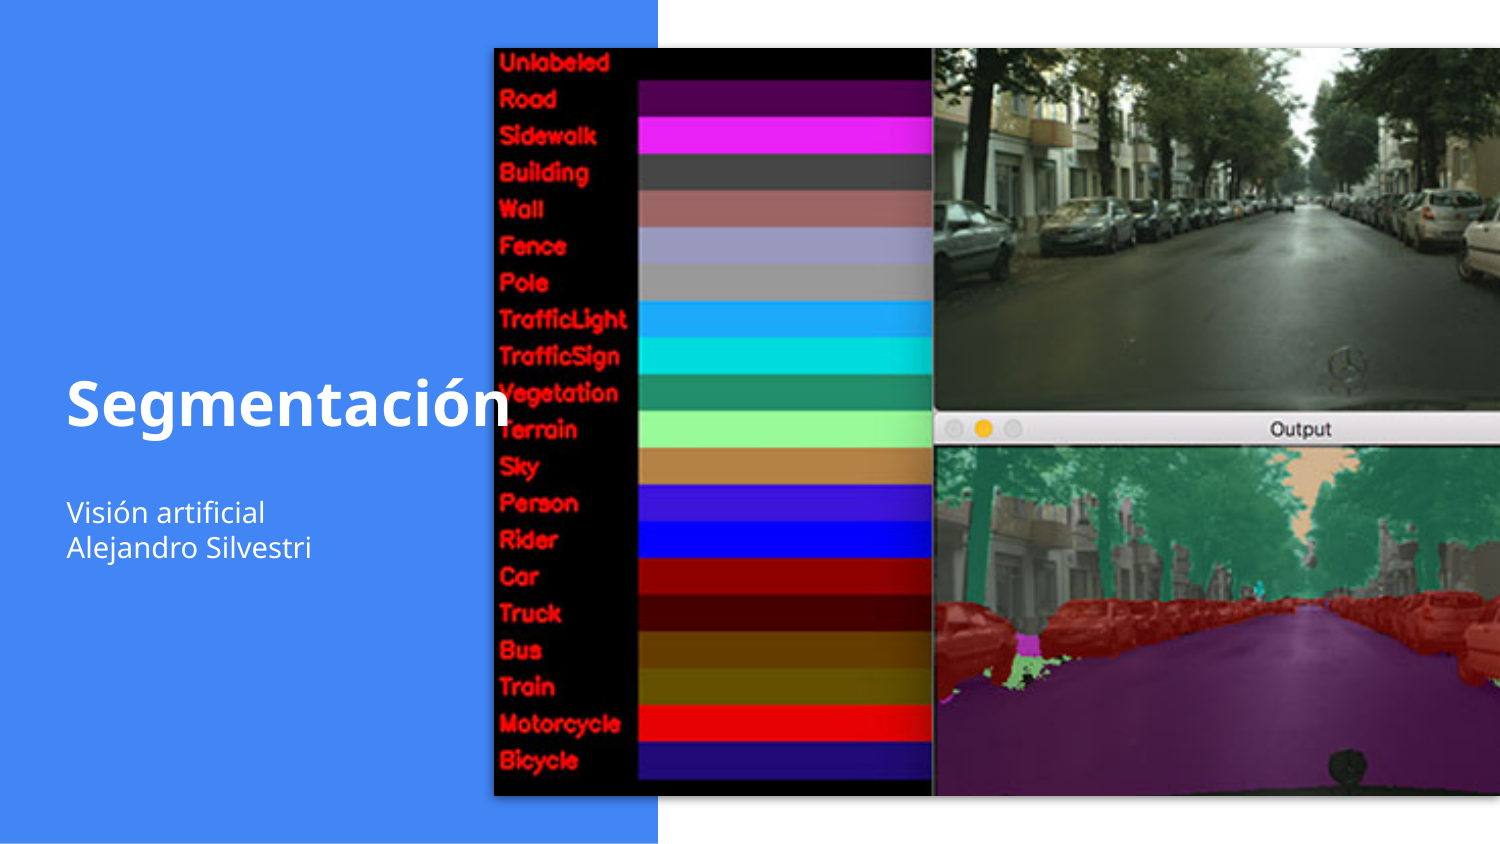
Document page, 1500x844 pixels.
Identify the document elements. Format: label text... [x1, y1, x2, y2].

picture [493, 48, 1500, 796]
title Segmentación [51, 193, 488, 454]
subtitle Visión artificial Alejandro Silvestri [51, 478, 488, 583]
